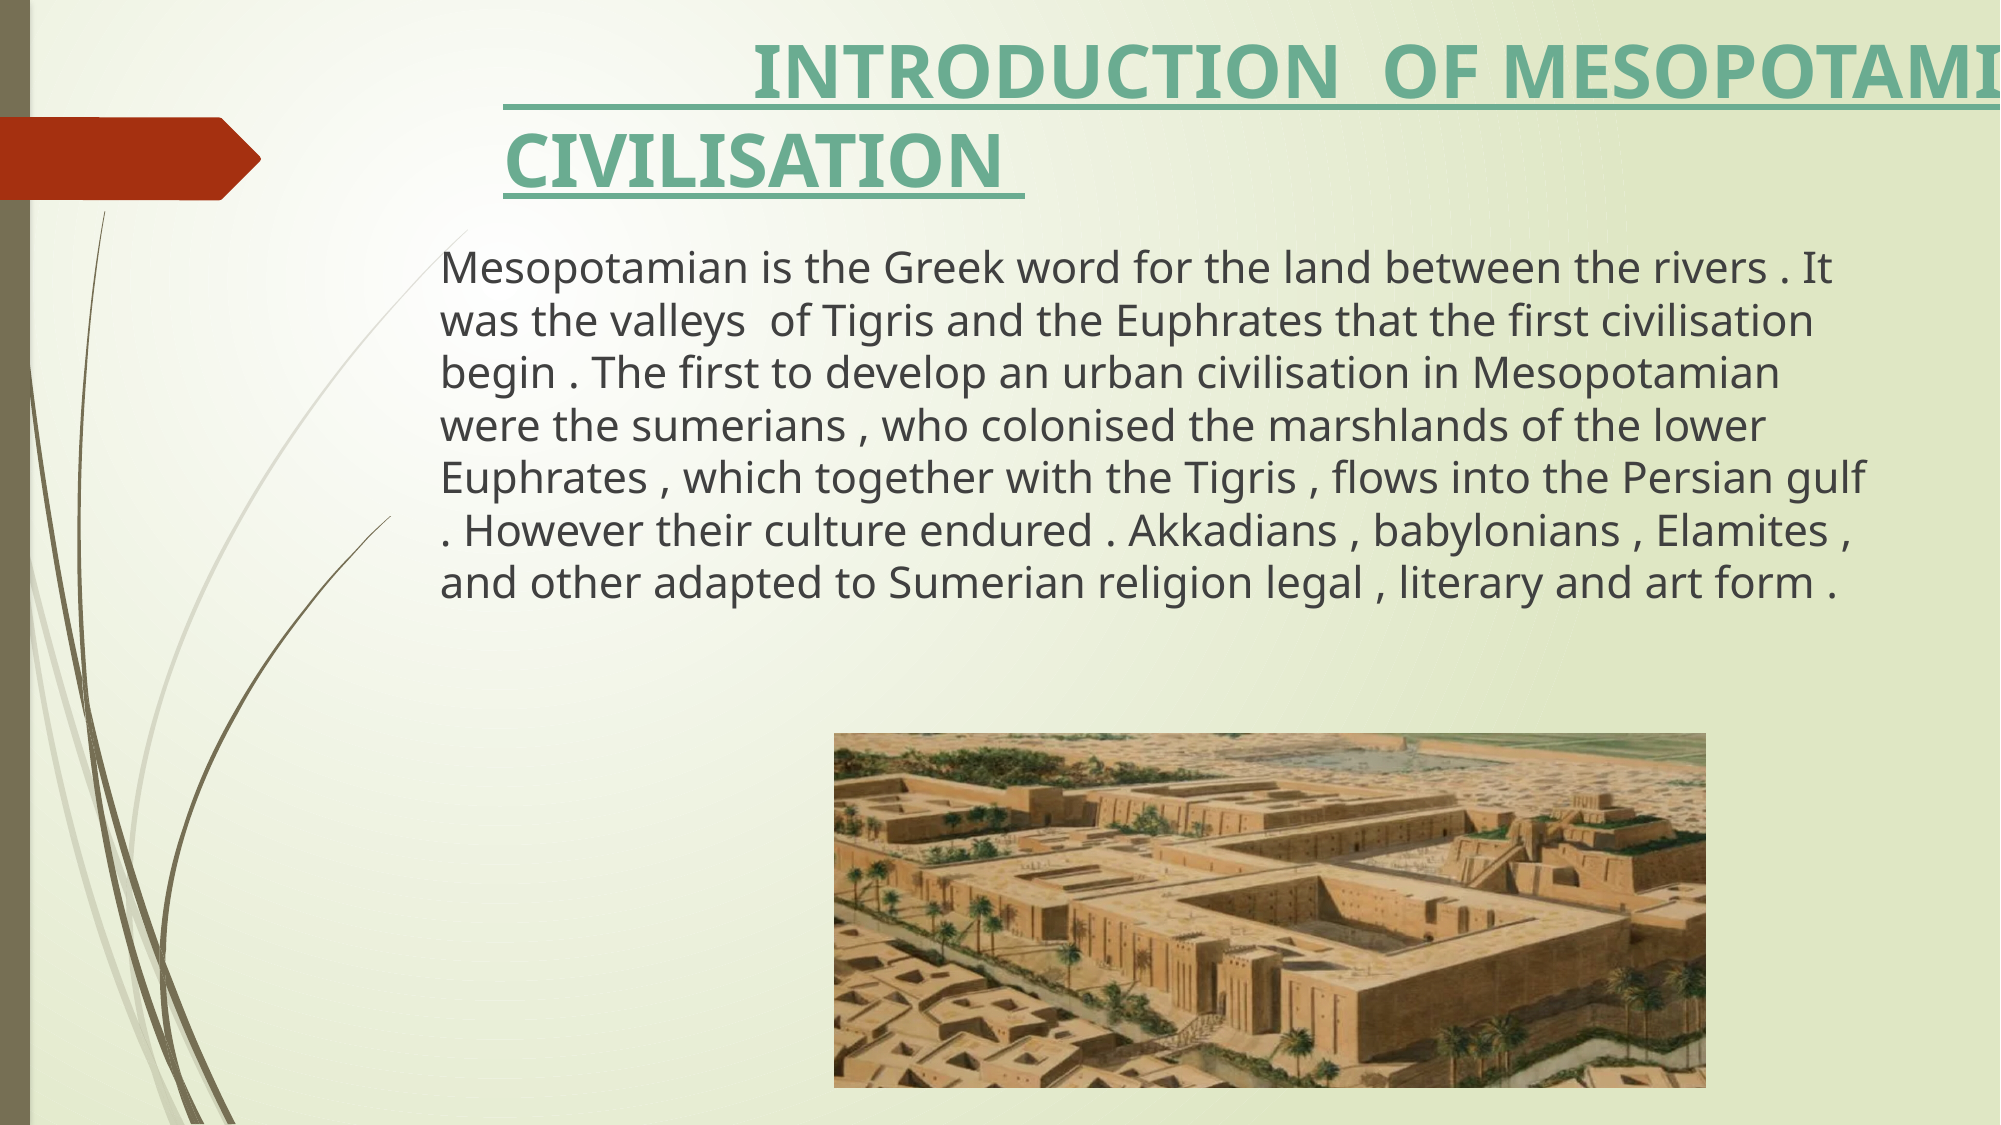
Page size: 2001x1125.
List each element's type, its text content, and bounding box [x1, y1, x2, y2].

picture [833, 733, 1706, 1088]
list Mesopotamian is the Greek word for the land between the rivers . It was the valleys of Tigris and the Euphrates that the first civilisation begin . The first to develop an urban civilisation in Mesopotamian were the sumerians , who colonised the marshlands of the lower Euphrates , which together with the Tigris , flows into the Persian gulf . However their culture endured . Akkadians , babylonians , Elamites , and other adapted to Sumerian religion legal , literary and art form . [424, 232, 1888, 681]
title INTRODUCTION OF MESOPOTAMIAN CIVILISATION [488, 16, 2000, 212]
